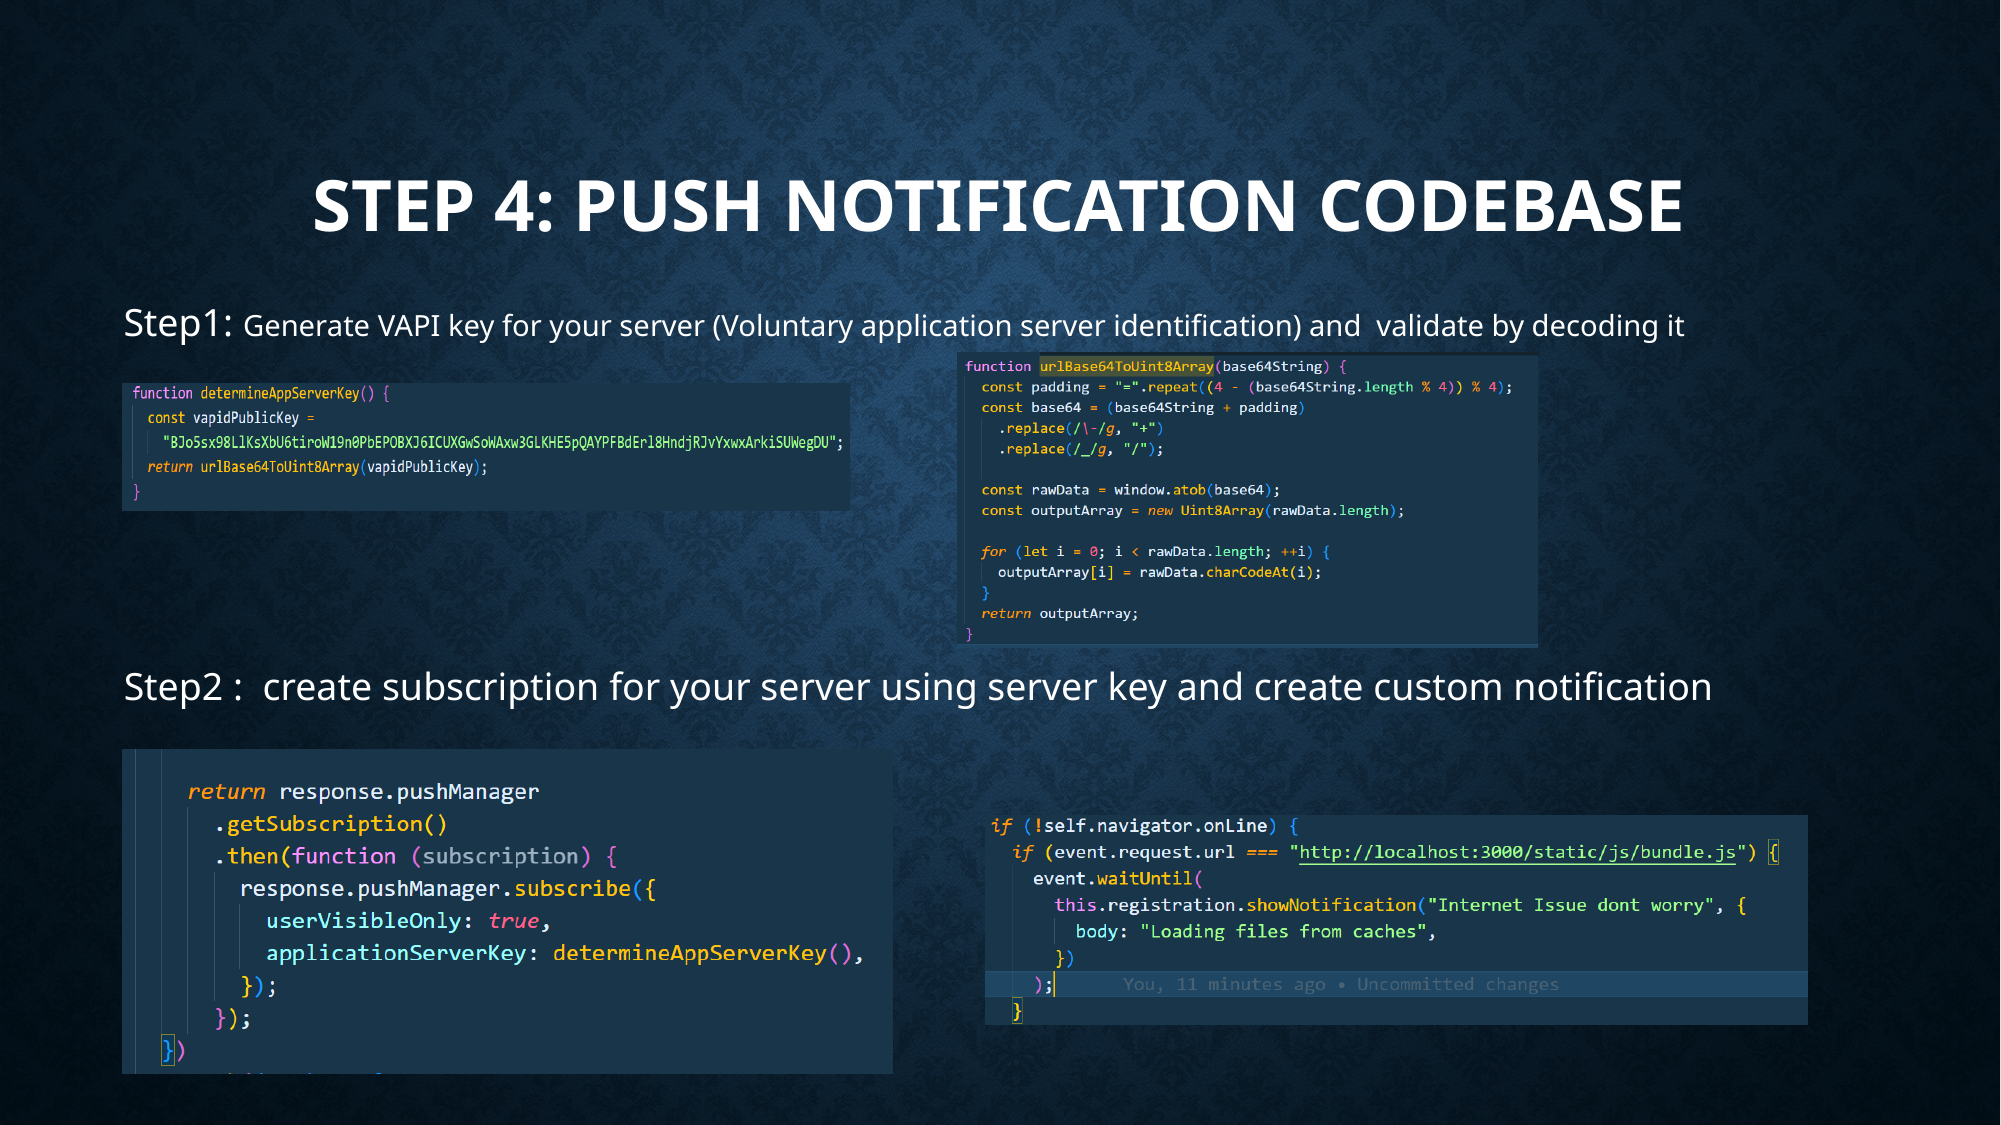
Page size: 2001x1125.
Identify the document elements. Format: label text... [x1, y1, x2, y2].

text_box Step2 : create subscription for your server using server key and create custom notification [108, 655, 1901, 716]
text_box Step1: Generate VAPI key for your server (Voluntary application server identification) and validate by decoding it [108, 291, 1808, 352]
picture [956, 351, 1539, 649]
picture [984, 815, 1808, 1026]
title Step 4: Push Notification codebase [149, 99, 1849, 318]
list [122, 382, 850, 511]
picture [122, 749, 893, 1075]
